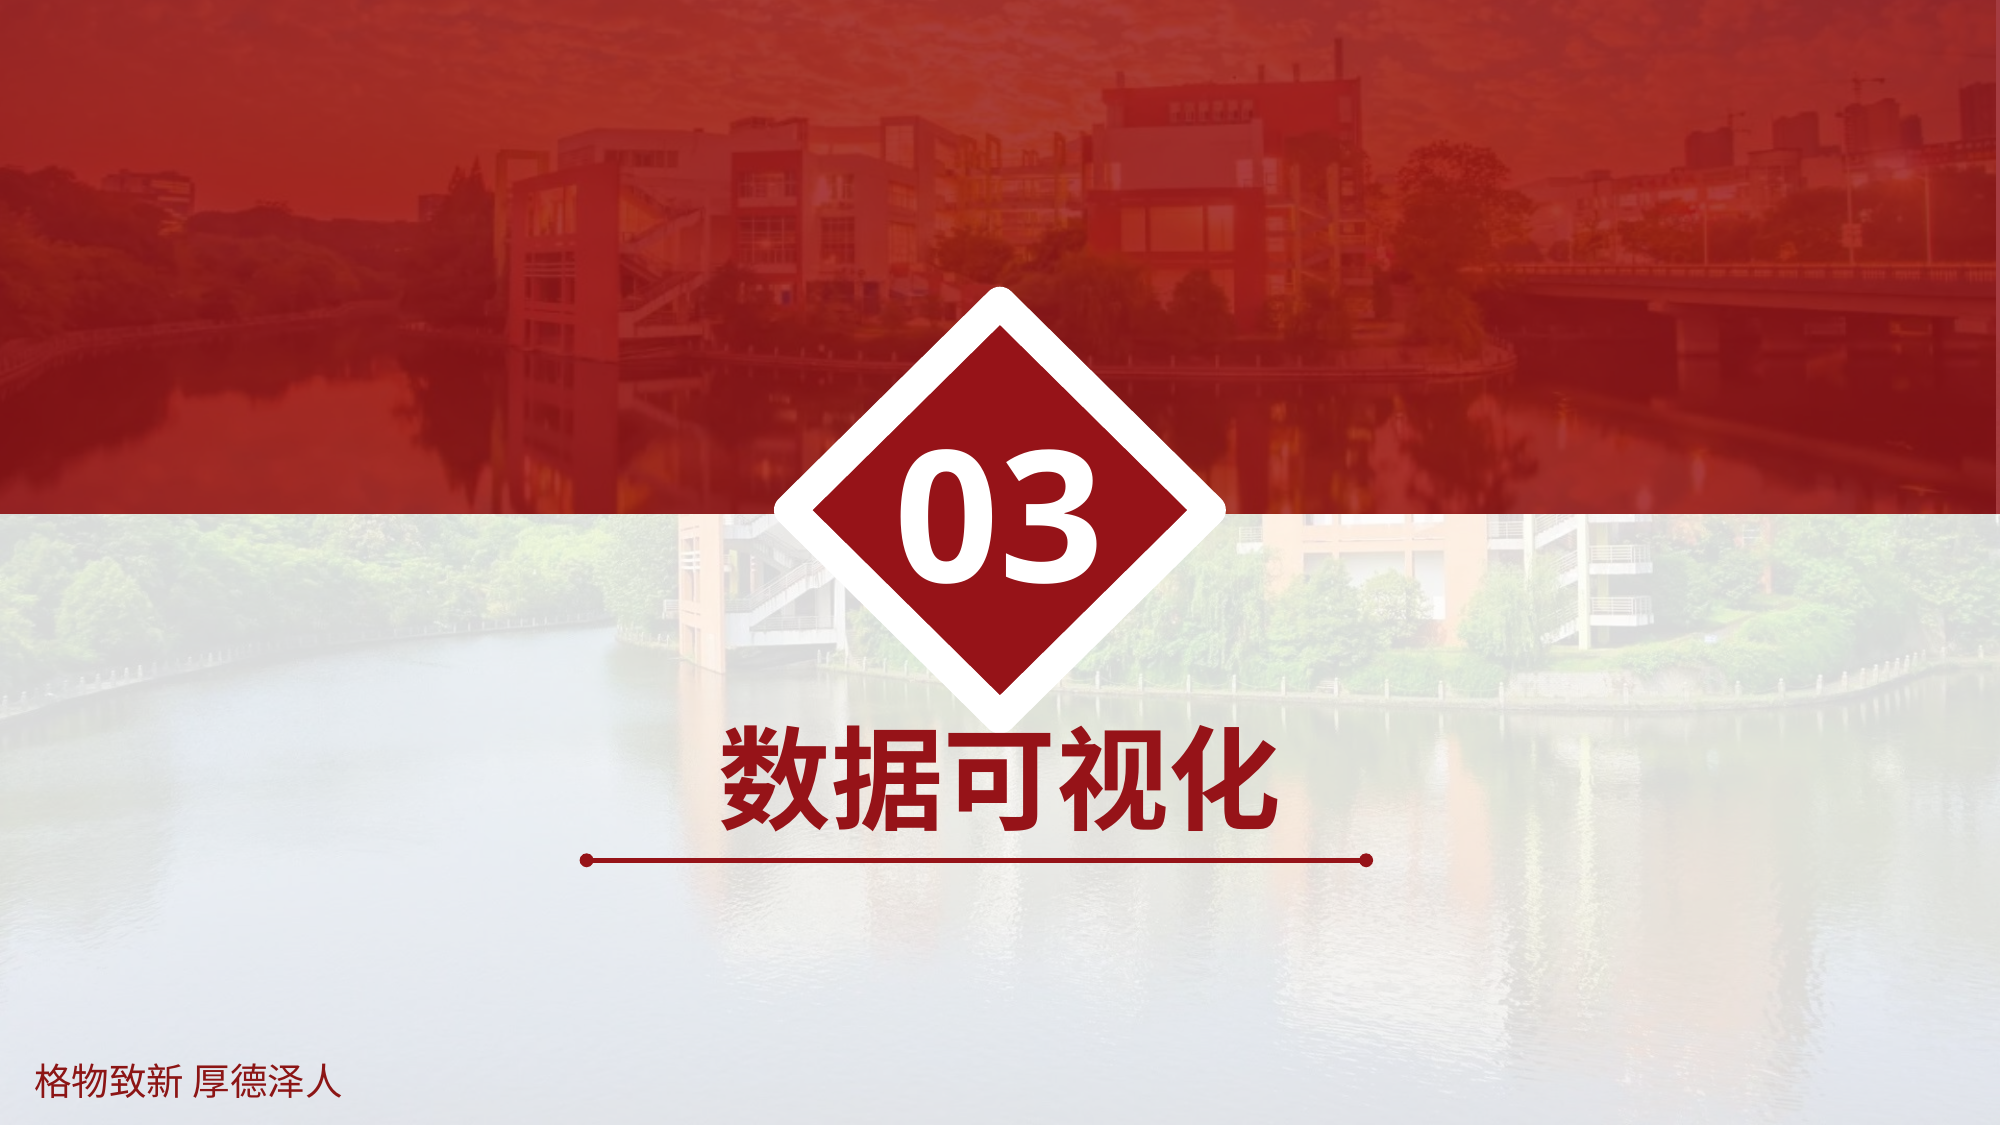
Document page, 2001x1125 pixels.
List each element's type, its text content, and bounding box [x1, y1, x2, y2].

picture [0, 0, 1996, 514]
text_box 03 [880, 514, 1120, 627]
text_box [1996, 0, 2000, 514]
text_box 格物致新 厚德泽人 [19, 1050, 398, 1111]
text_box [1120, 514, 1207, 600]
text_box 数据可视化 [562, 714, 1437, 838]
text_box [793, 514, 880, 600]
text_box [908, 627, 1092, 714]
